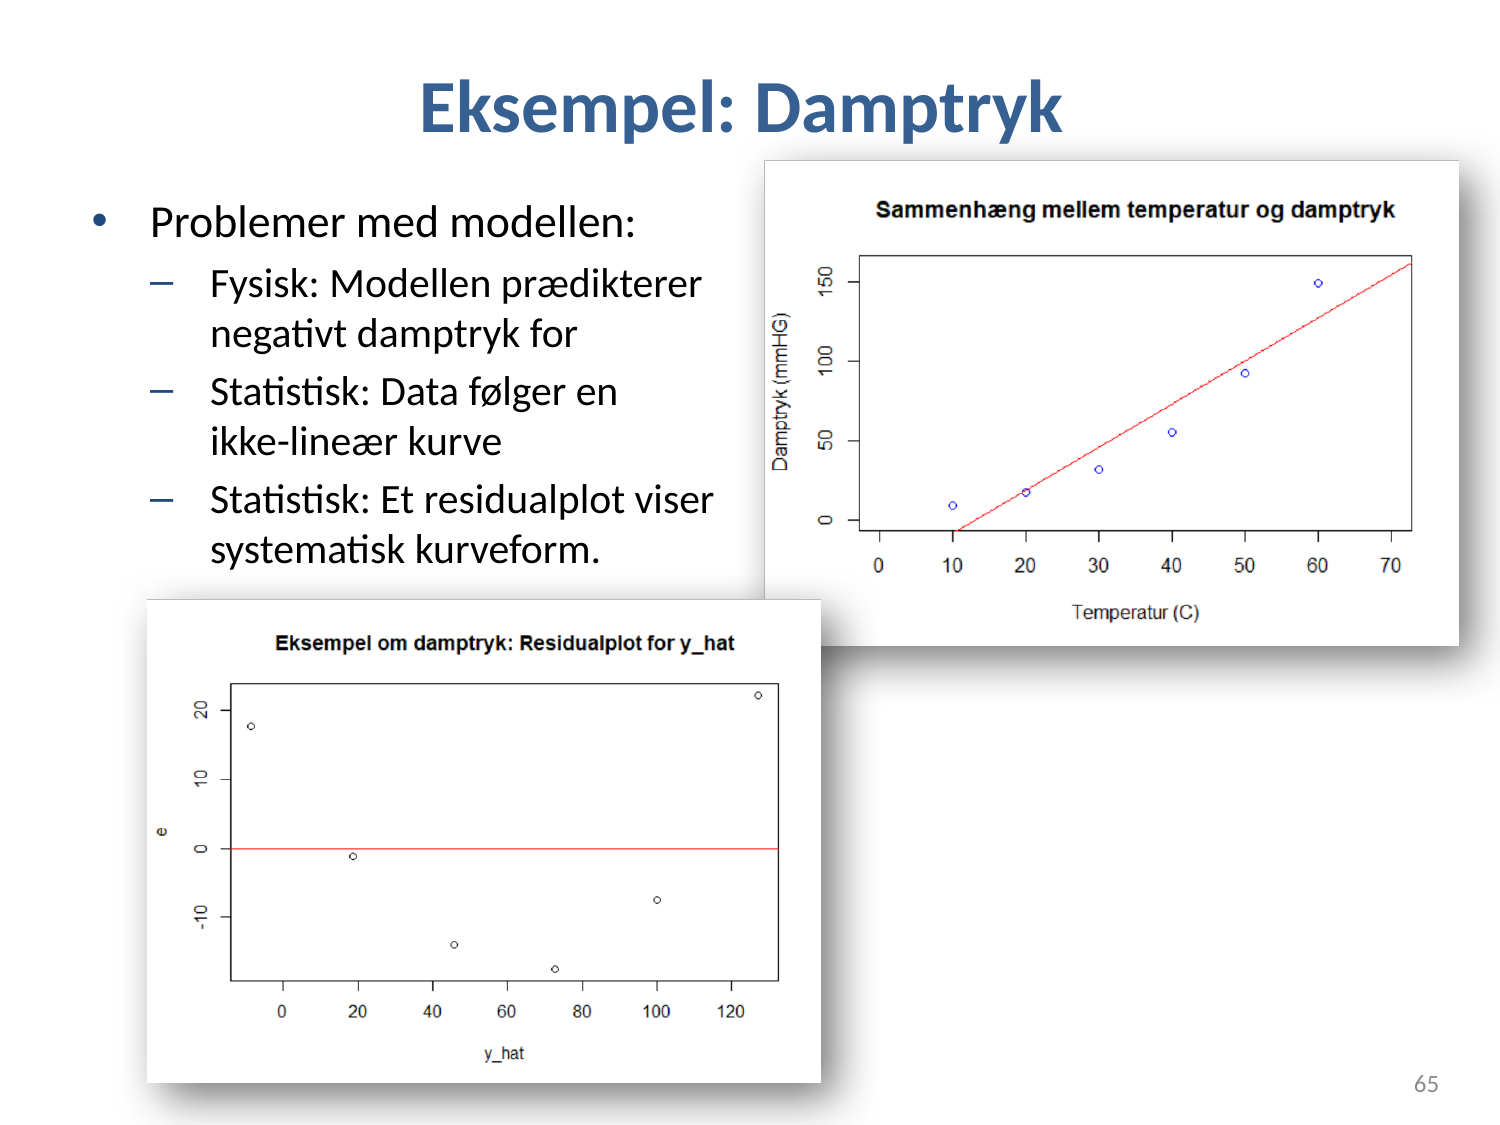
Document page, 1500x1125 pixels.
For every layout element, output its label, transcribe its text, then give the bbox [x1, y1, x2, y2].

picture [147, 160, 1459, 1083]
title Eksempel: Damptryk [76, 45, 1459, 161]
slide_number 65 [1104, 1058, 1455, 1107]
